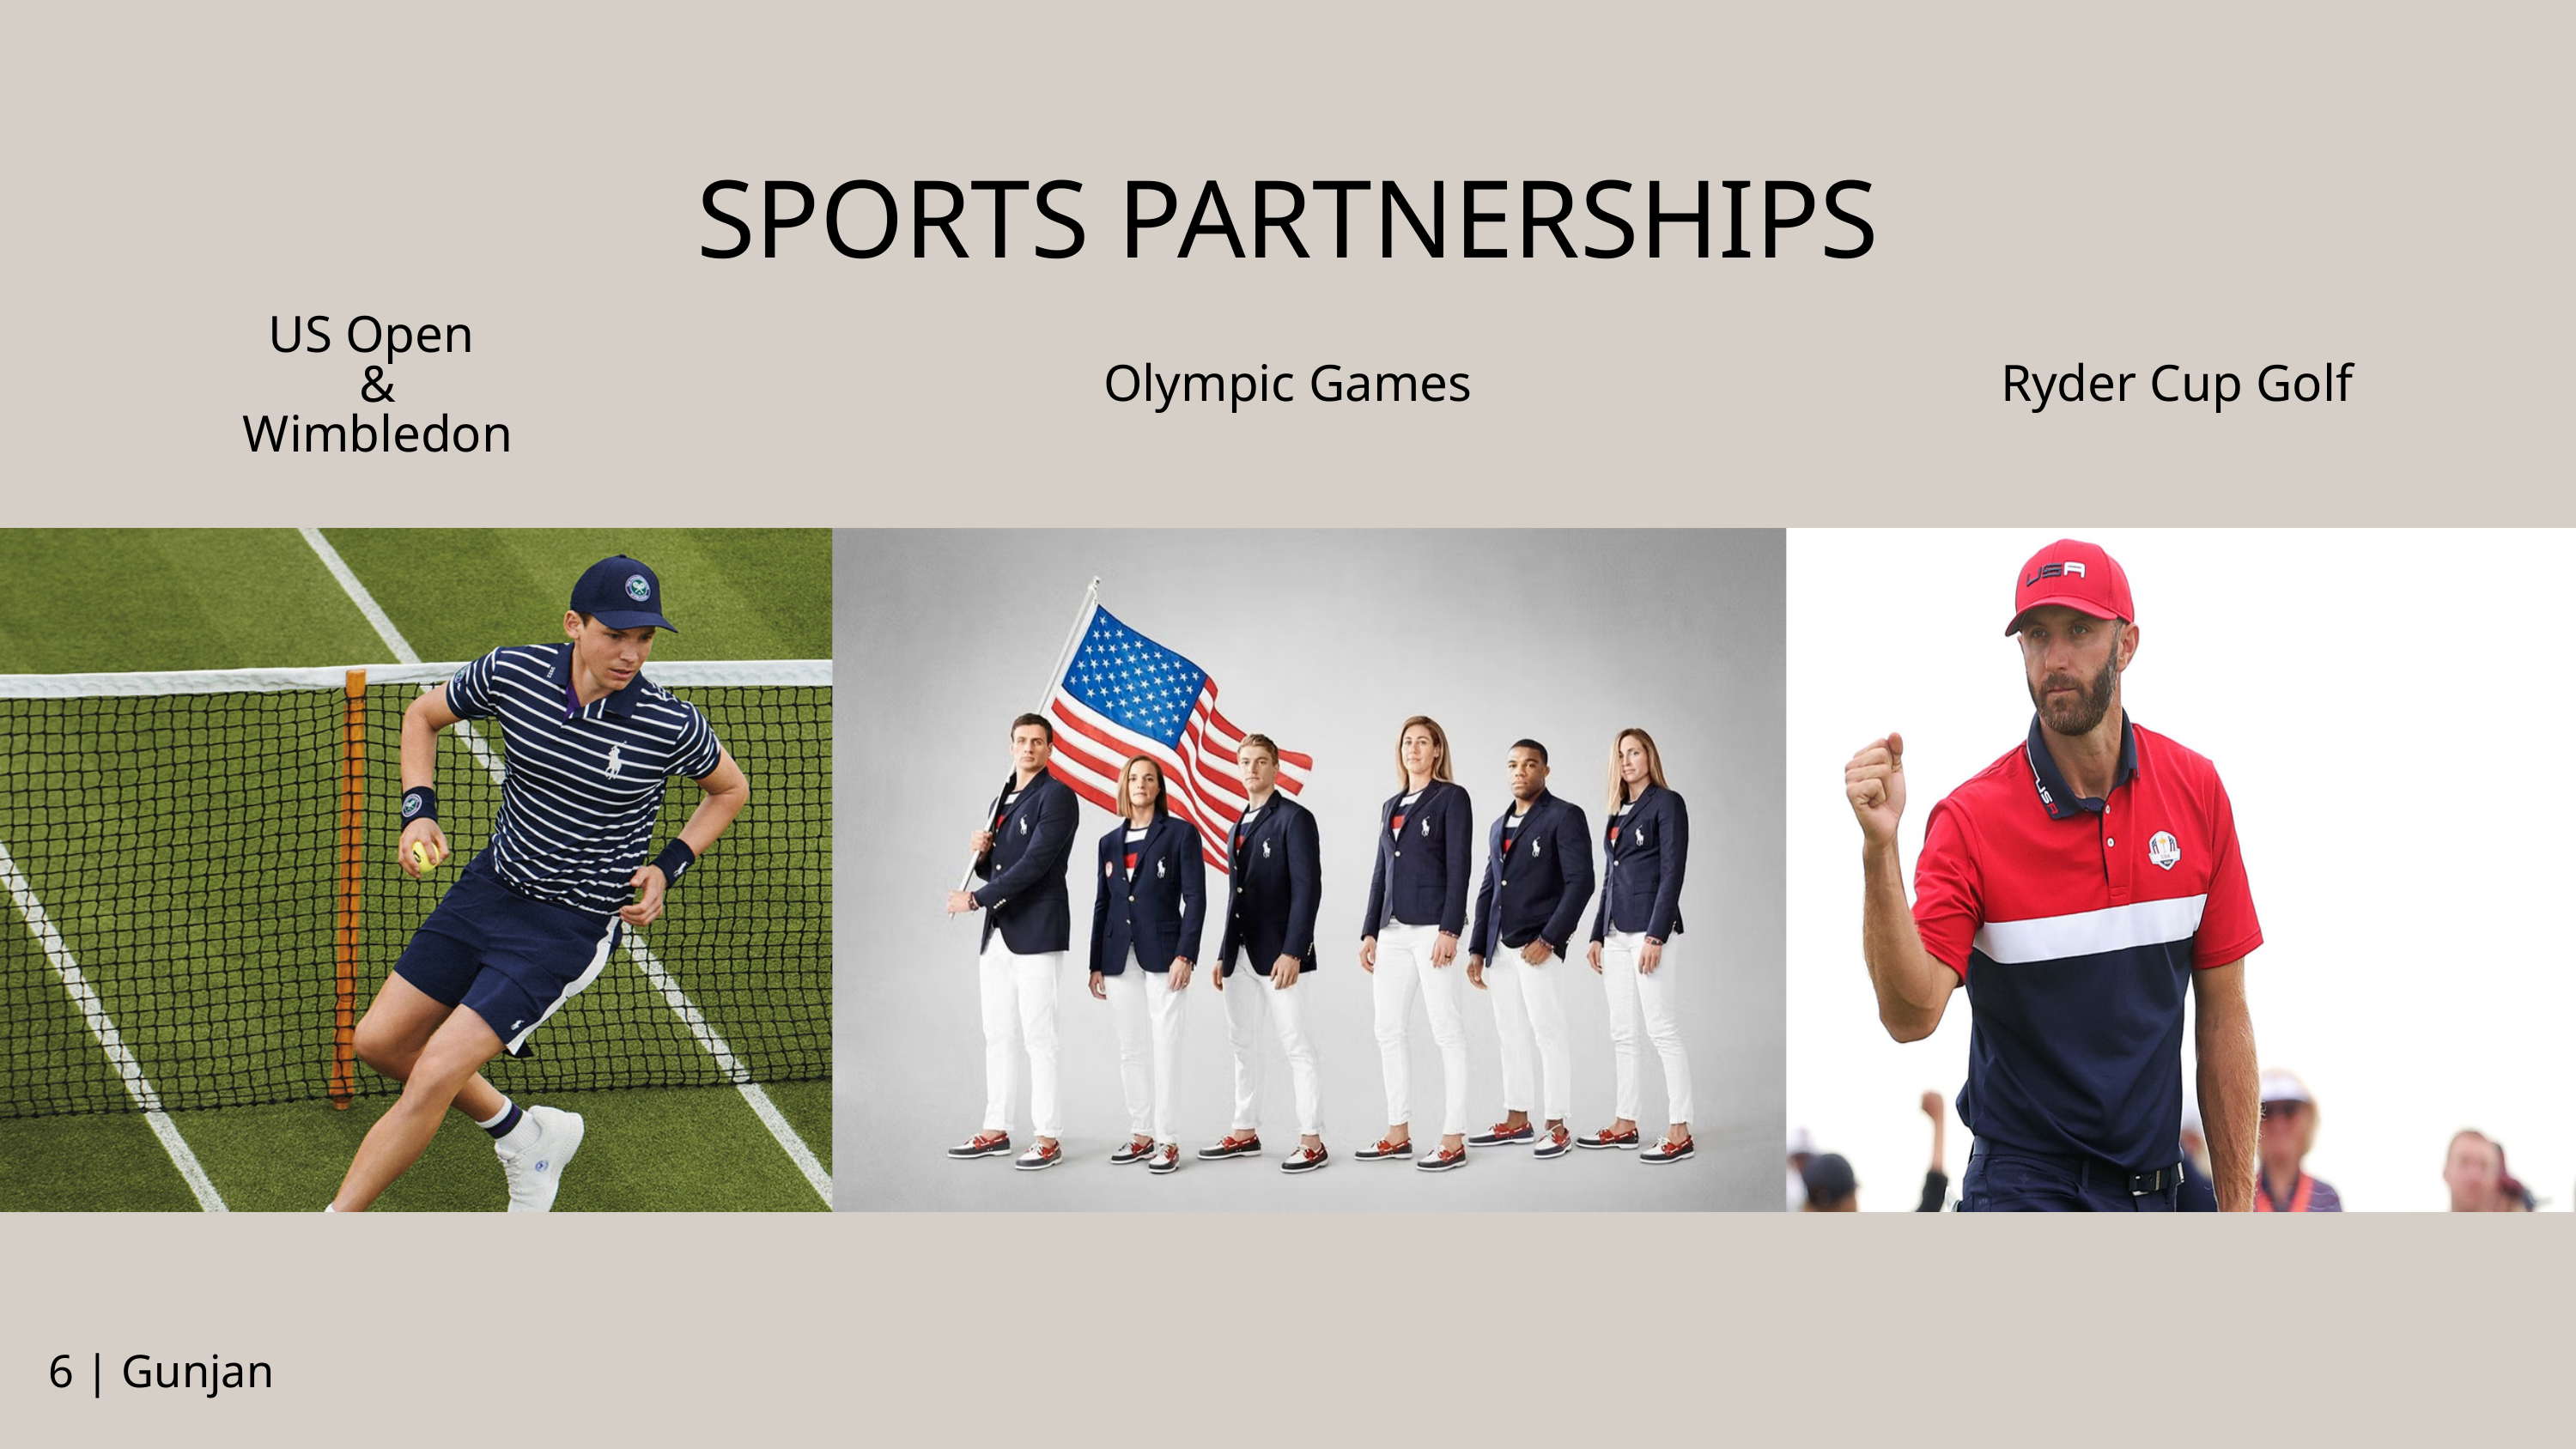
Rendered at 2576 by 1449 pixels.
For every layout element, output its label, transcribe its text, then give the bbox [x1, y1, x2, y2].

text_box Olympic Games [1033, 361, 1542, 412]
text_box Ryder Cup Golf [1922, 361, 2432, 412]
text_box [0, 528, 832, 1212]
text_box SPORTS PARTNERSHIPS [84, 129, 2492, 279]
text_box 6 | Gunjan [48, 1351, 513, 1397]
text_box US Open & Wimbledon [48, 312, 708, 463]
text_box [832, 528, 1787, 1212]
text_box [1787, 528, 2576, 1212]
